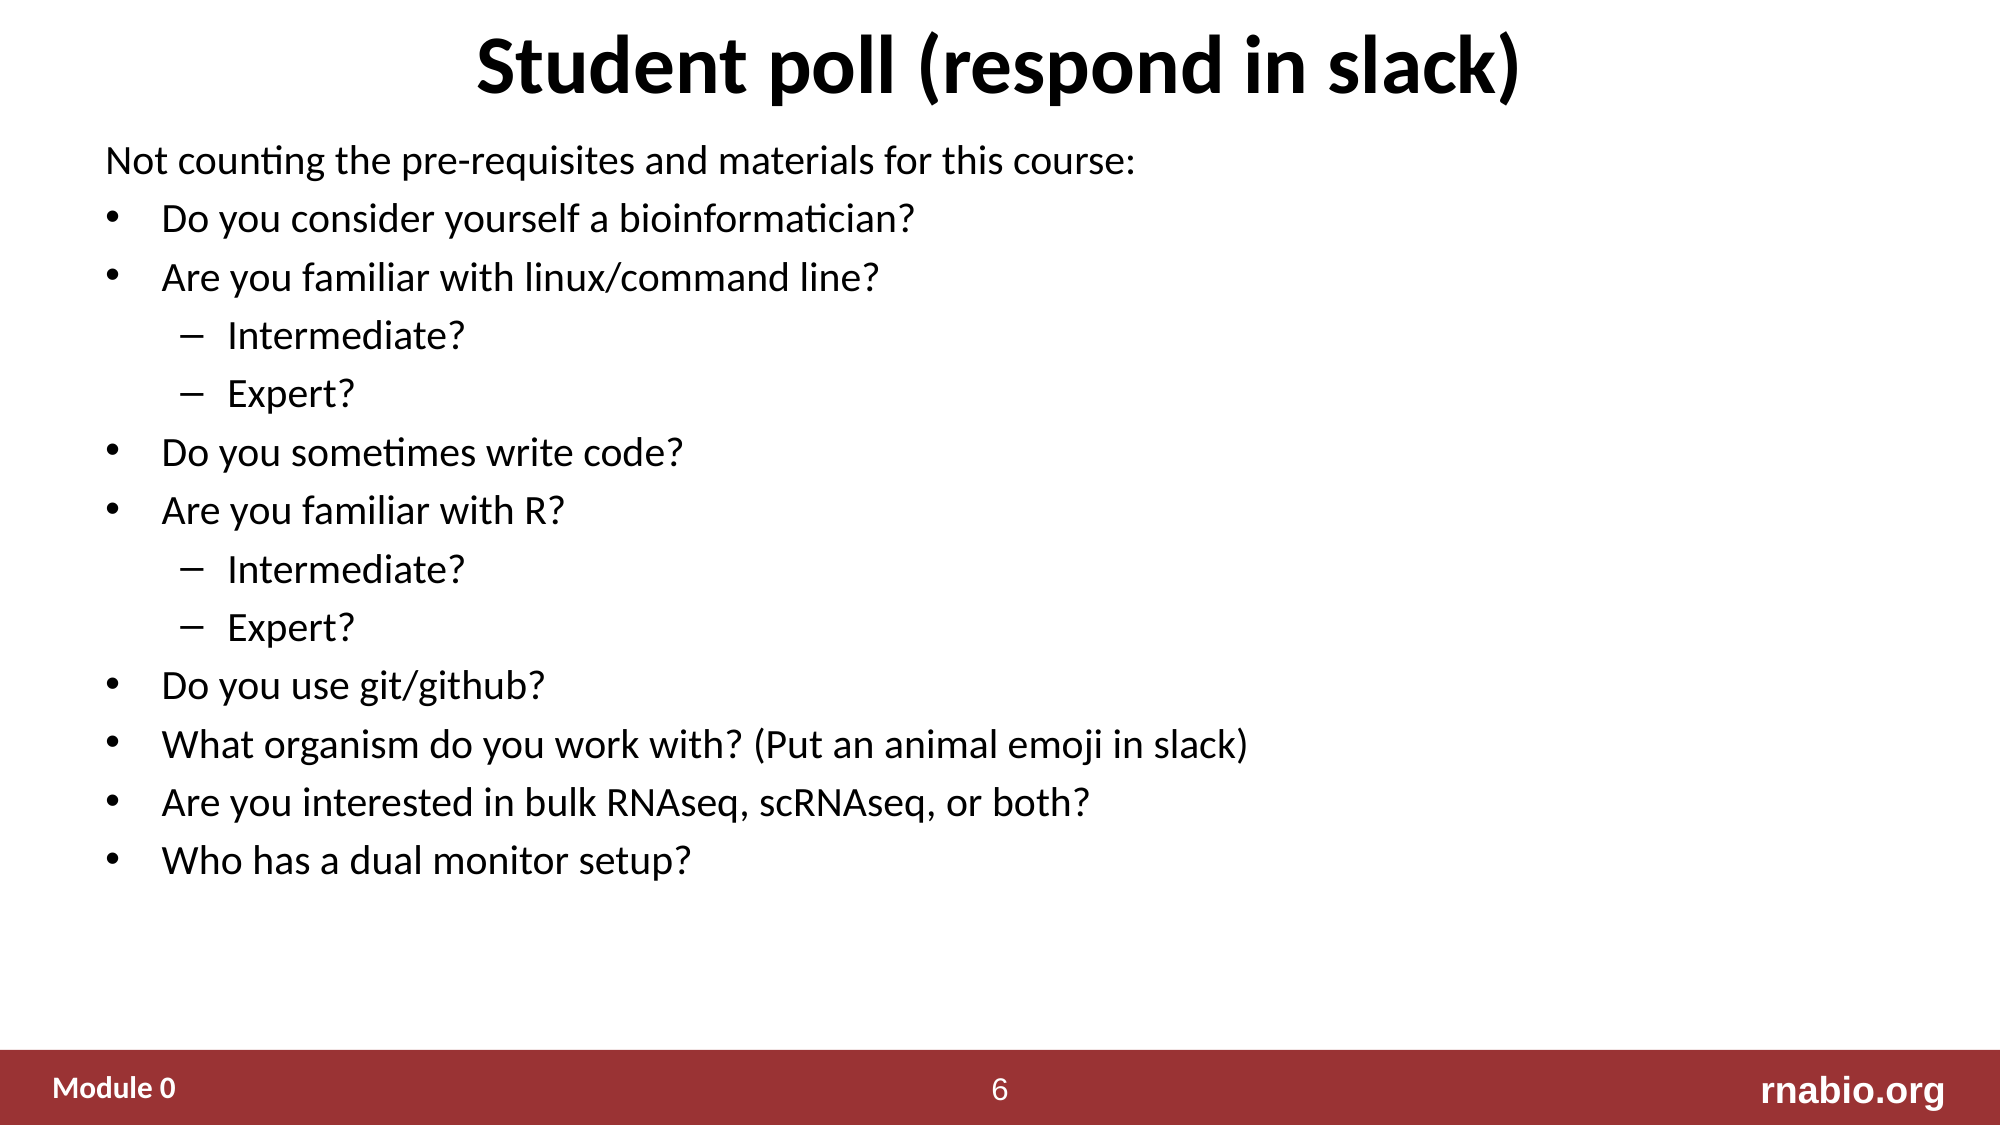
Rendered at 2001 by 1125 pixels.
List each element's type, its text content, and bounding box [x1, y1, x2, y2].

list Not counting the pre-requisites and materials for this course: Do you consider yourself a bioinformatician? Are you familiar with linux/command line? Intermediate? Expert? Do you sometimes write code? Are you familiar with R? Intermediate? Expert? Do you use git/github? What organism do you work with? (Put an animal emoji in slack) Are you interested in bulk RNAseq, scRNAseq, or both? Who has a dual monitor setup? [90, 125, 1725, 995]
title Student poll (respond in slack) [275, 0, 1725, 125]
